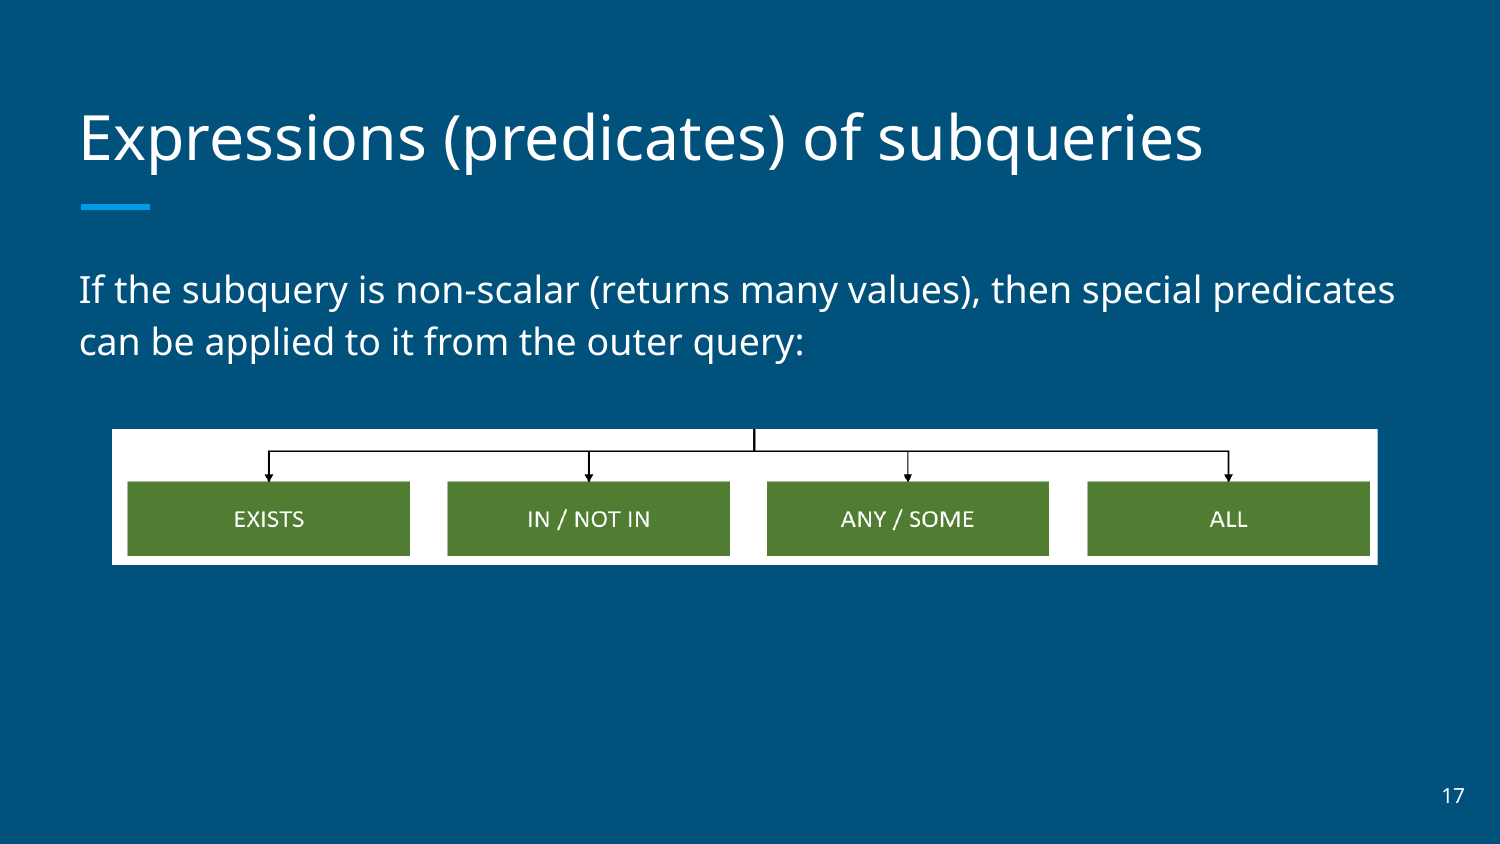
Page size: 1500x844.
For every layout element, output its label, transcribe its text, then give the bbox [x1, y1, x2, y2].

list If the subquery is non-scalar (returns many values), then special predicates can be applied to it from the outer query: [63, 244, 1437, 530]
title Expressions (predicates) of subqueries [63, 75, 1437, 188]
picture [113, 430, 1377, 564]
slide_number ‹#› [1389, 764, 1480, 830]
